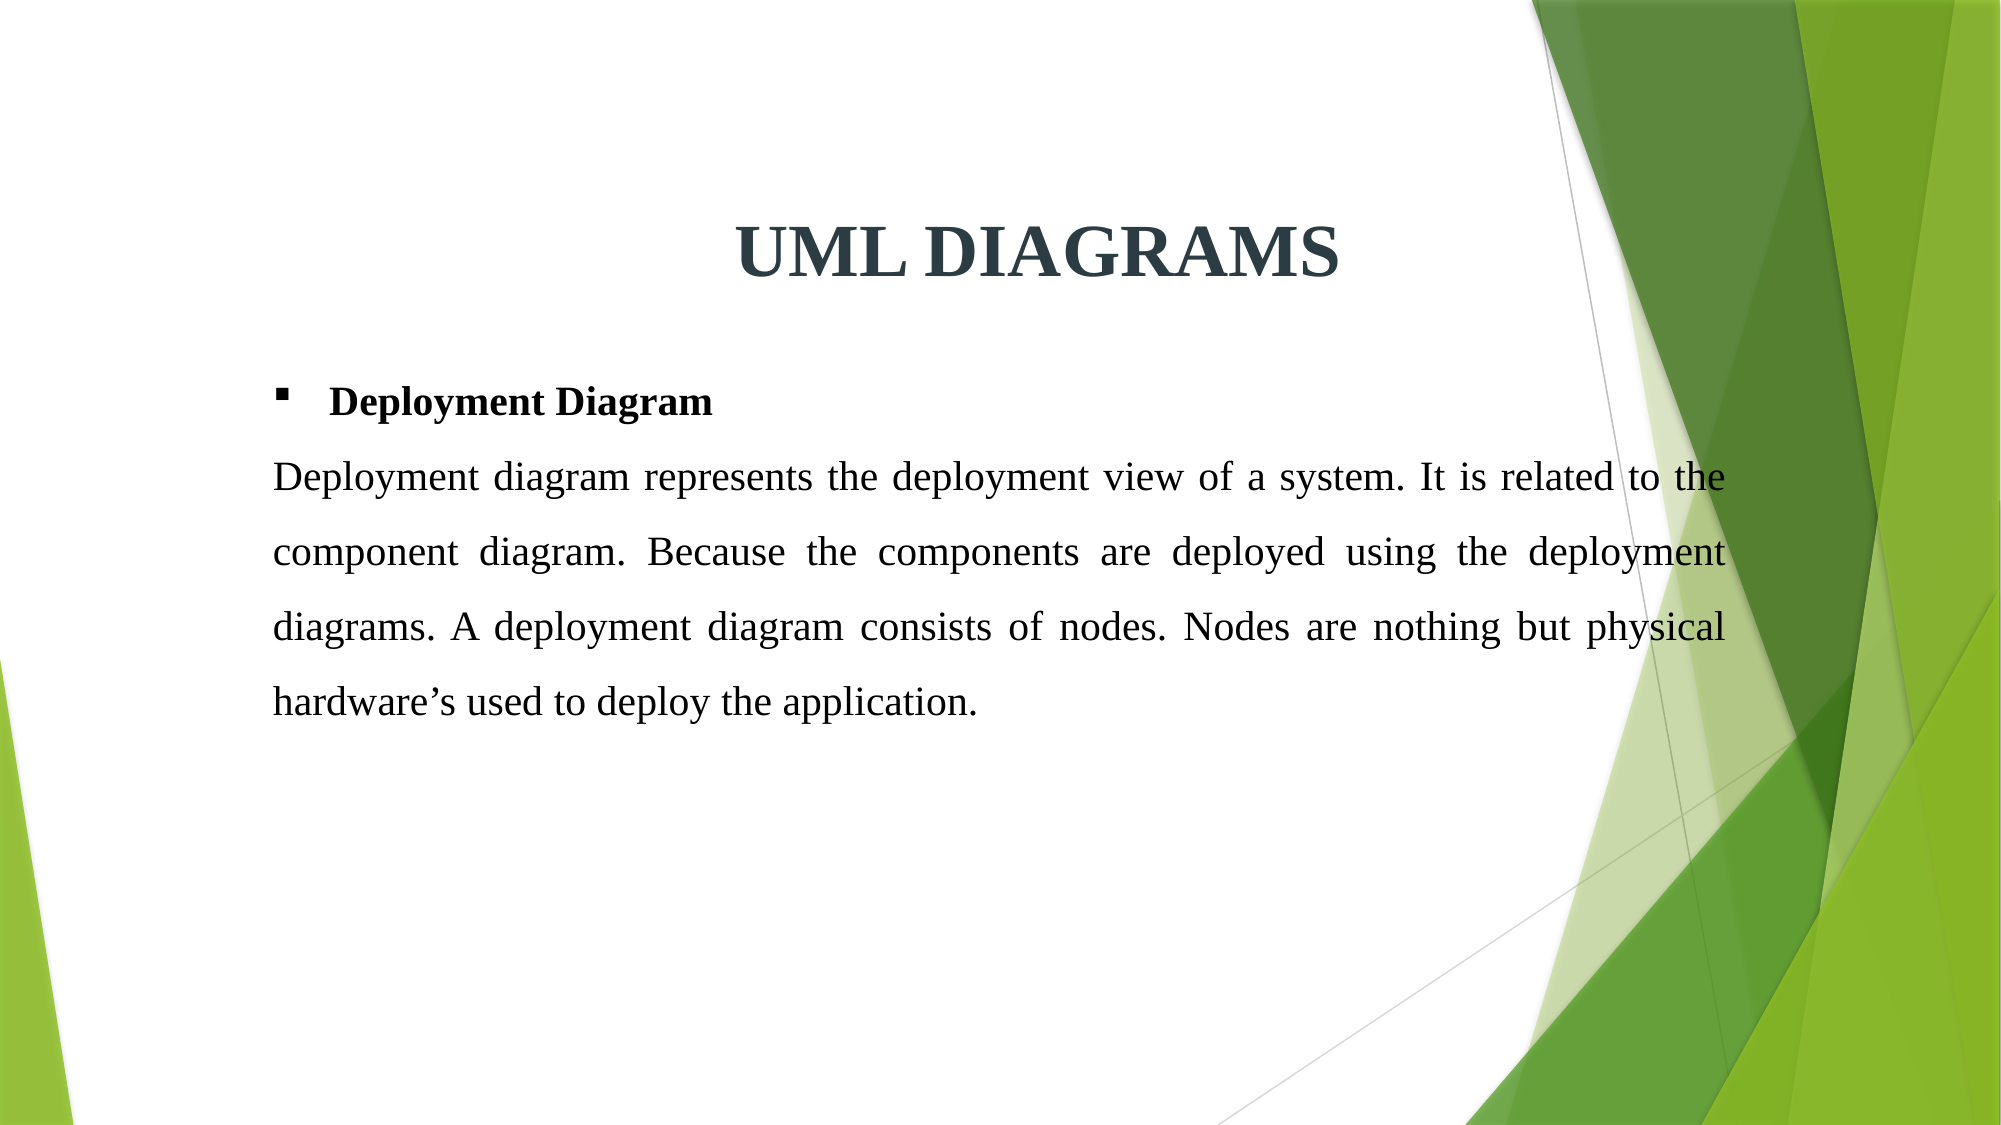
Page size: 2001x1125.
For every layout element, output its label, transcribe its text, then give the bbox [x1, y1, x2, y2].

text_box UML DIAGRAMS [258, 131, 1669, 285]
text_box Deployment Diagram Deployment diagram represents the deployment view of a system. It is related to the component diagram. Because the components are deployed using the deployment diagrams. A deployment diagram consists of nodes. Nodes are nothing but physical hardware’s used to deploy the application. [258, 341, 1742, 732]
